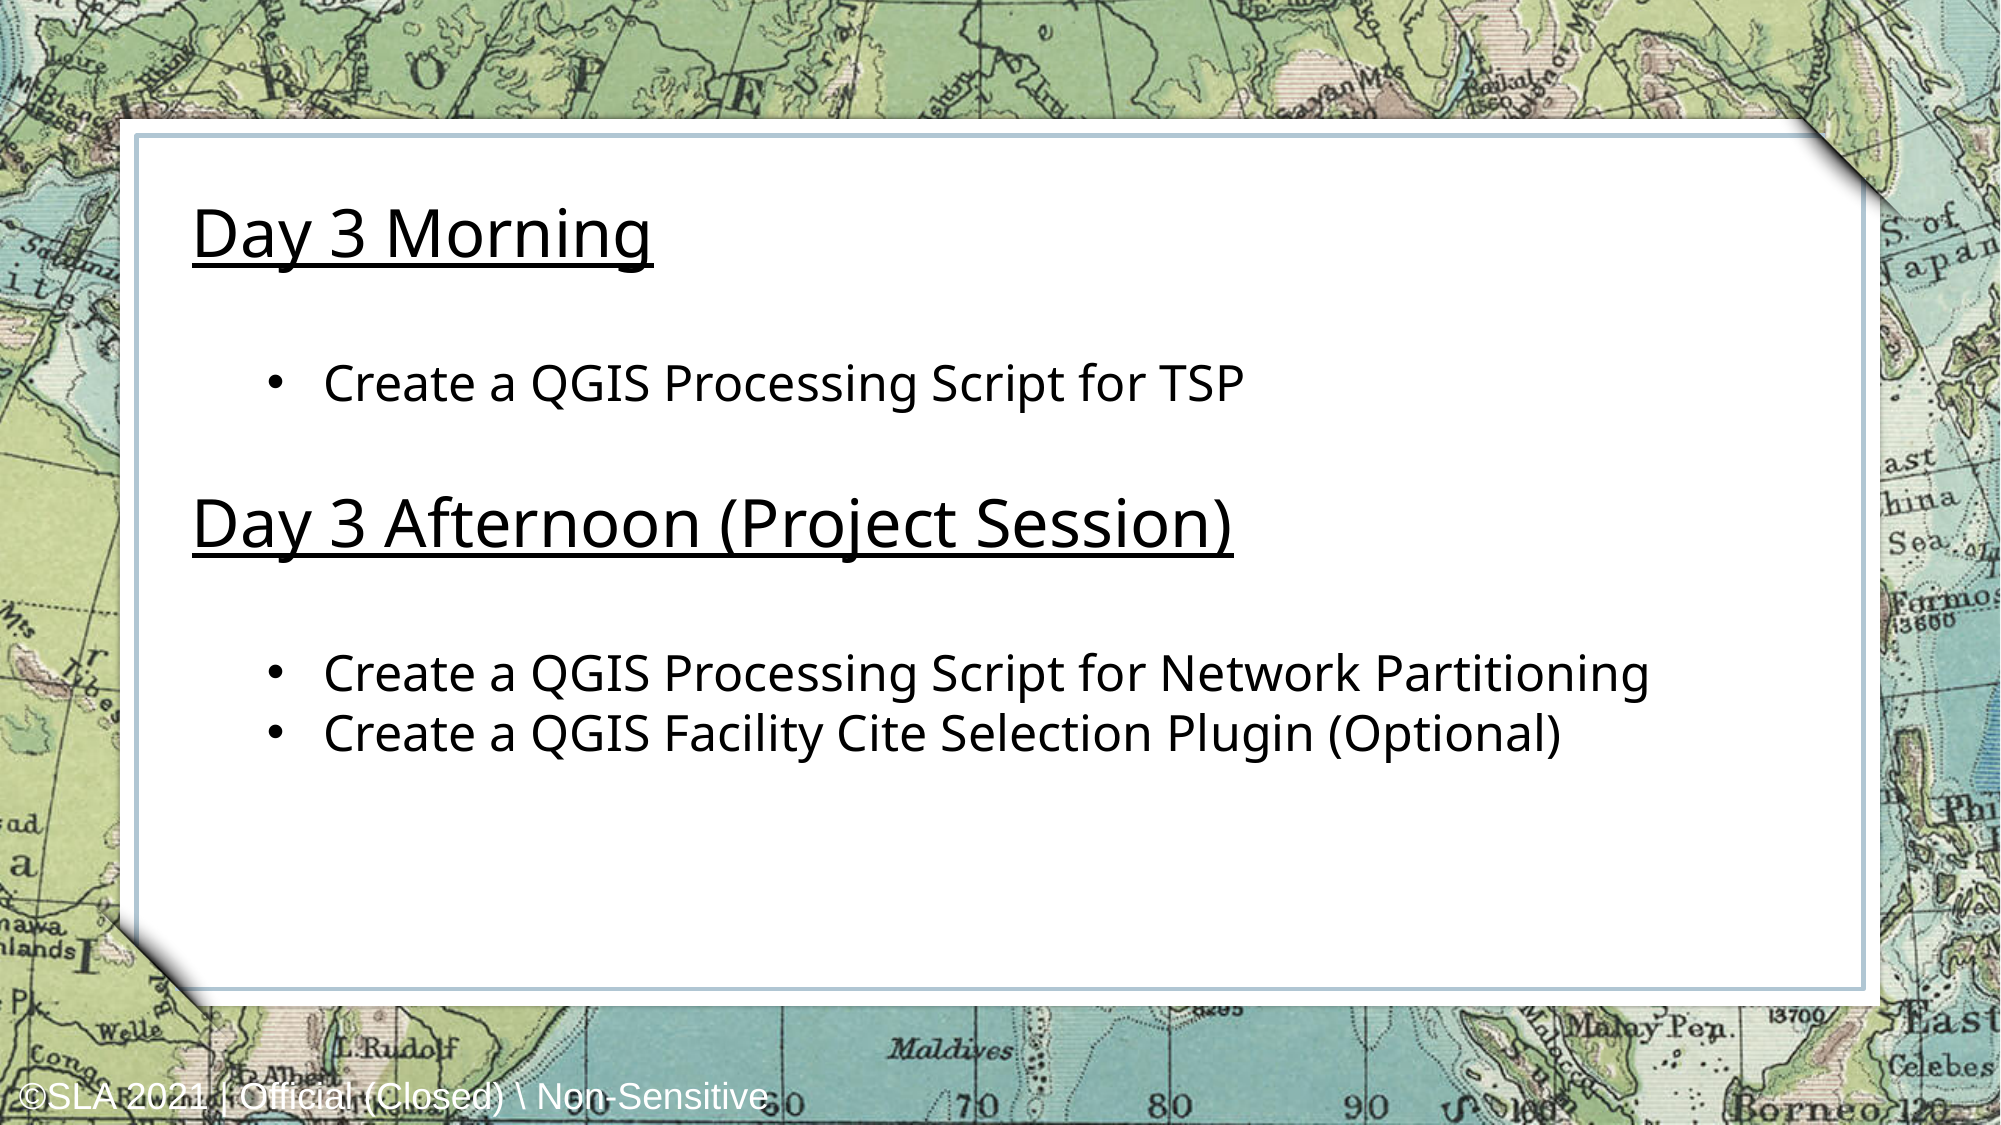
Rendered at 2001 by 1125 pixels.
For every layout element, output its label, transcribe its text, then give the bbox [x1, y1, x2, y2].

text_box Day 3 Morning Create a QGIS Processing Script for TSP Day 3 Afternoon (Project Session) Create a QGIS Processing Script for Network Partitioning Create a QGIS Facility Cite Selection Plugin (Optional) [177, 183, 1753, 899]
picture [0, 0, 2001, 1125]
